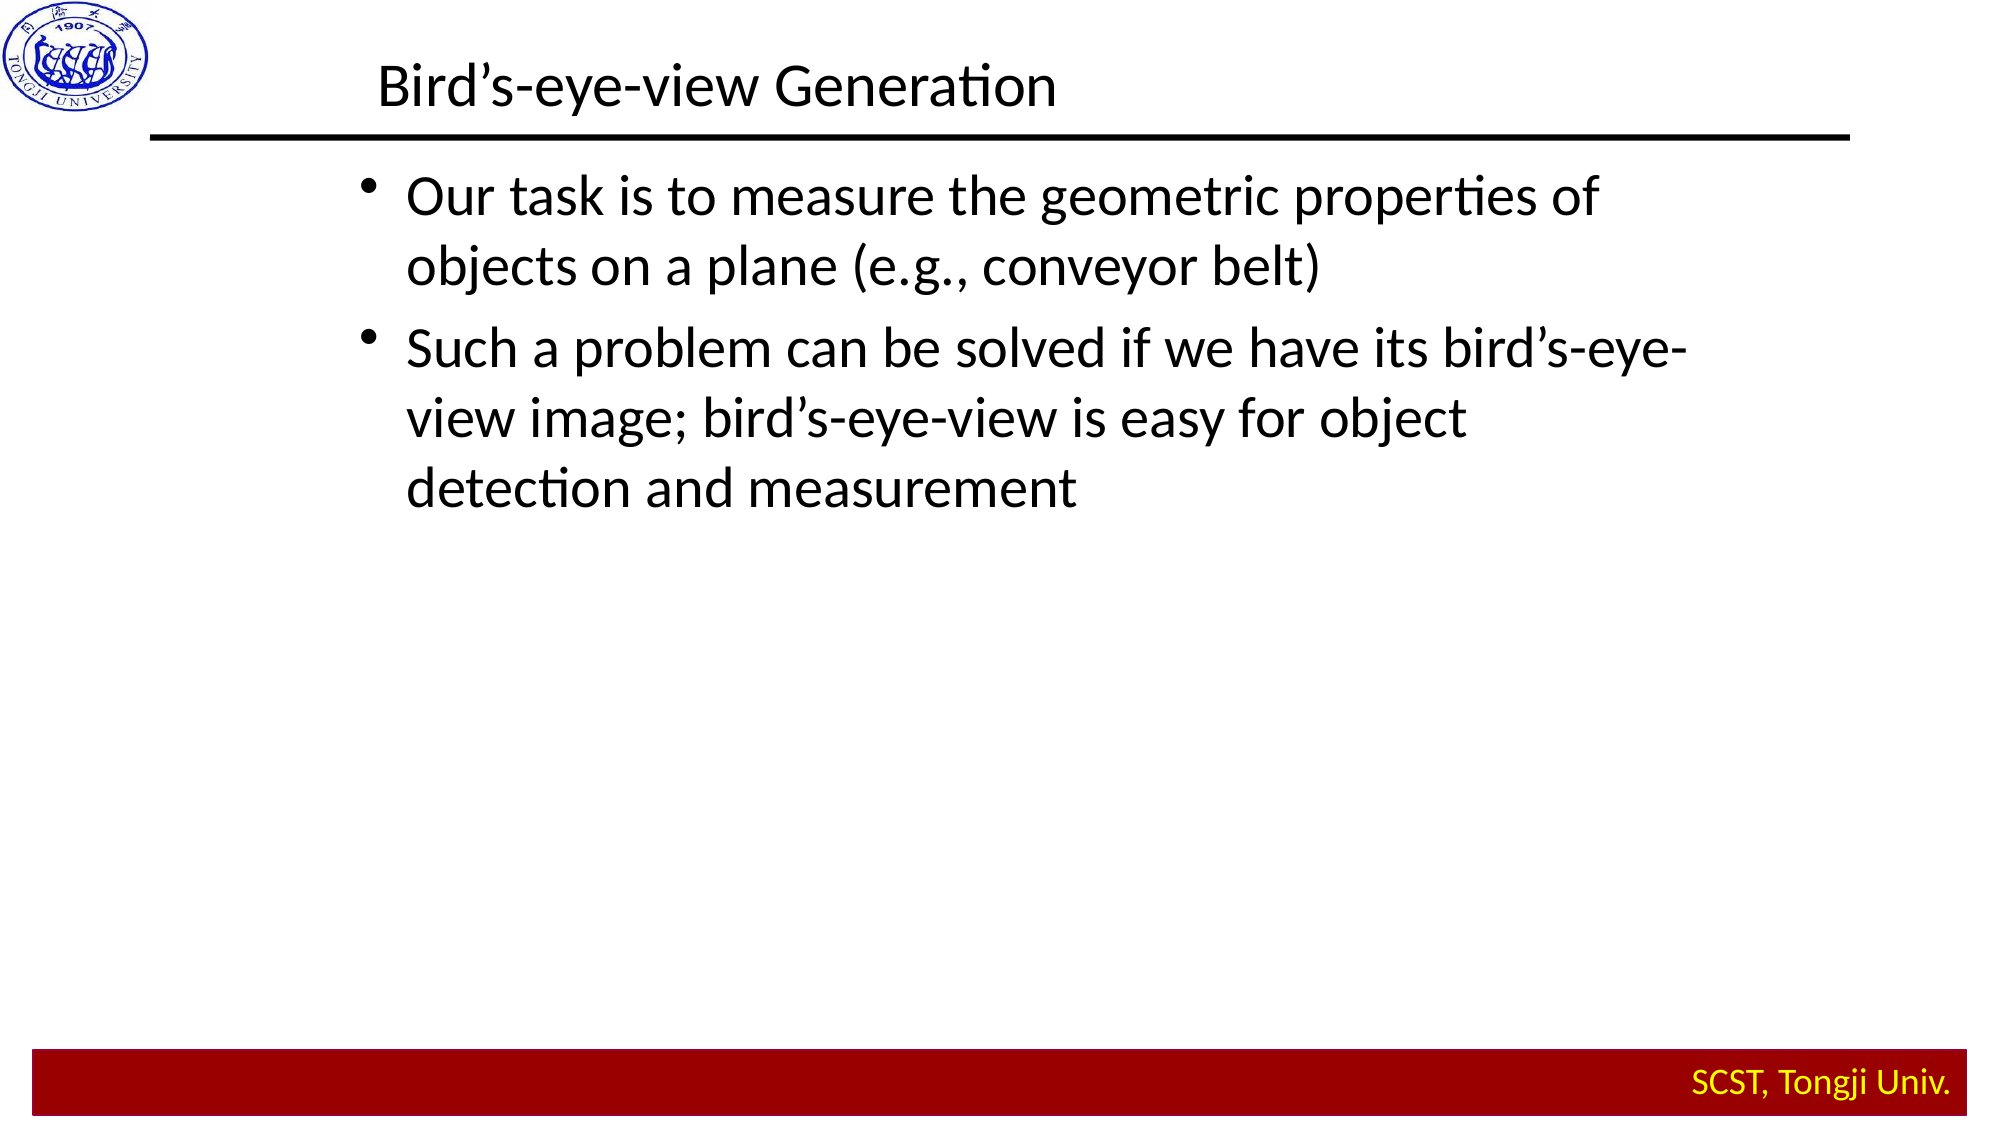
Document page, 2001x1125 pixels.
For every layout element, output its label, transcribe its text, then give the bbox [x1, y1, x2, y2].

text_box Our task is to measure the geometric properties of objects on a plane (e.g., conveyor belt) Such a problem can be solved if we have its bird’s-eye-view image; bird’s-eye-view is easy for object detection and measurement [270, 149, 1706, 543]
picture [0, 0, 150, 112]
text_box Bird’s-eye-view Generation [362, 12, 1638, 150]
